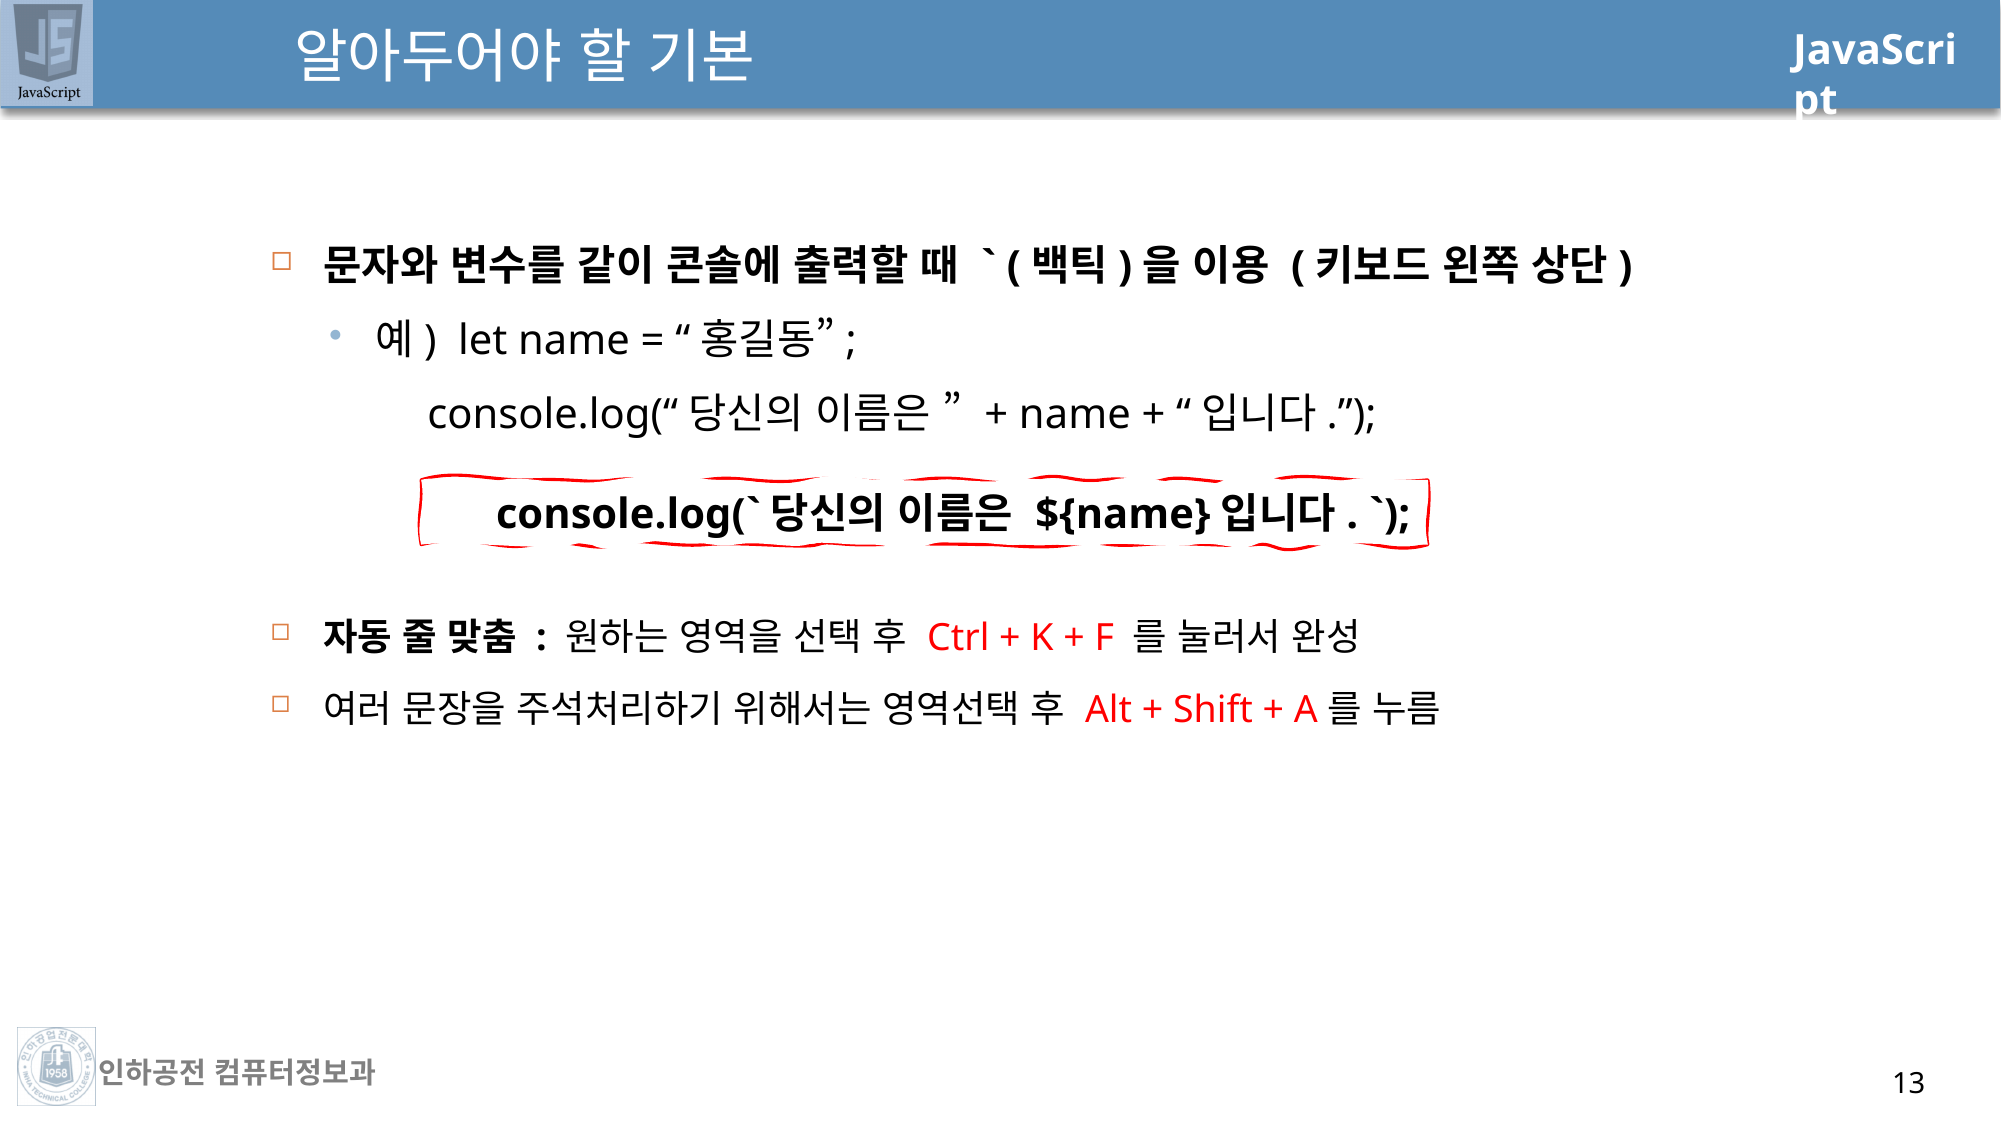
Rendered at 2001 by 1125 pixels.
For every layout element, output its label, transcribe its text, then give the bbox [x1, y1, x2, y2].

title 알아두어야 할 기본 [279, 7, 1390, 102]
list 문자와 변수를 같이 콘솔에 출력할 때 ` (백틱)을 이용 (키보드 왼쪽 상단) 예) let name = “홍길동”; console.log(“당신의 이름은 ” + name + “입니다.”); 자동 줄 맞춤 : 원하는 영역을 선택 후 Ctrl + K + F 를 눌러서 완성 여러 문장을 주석처리하기 위해서는 영역선택 후 Alt + Shift + A를 누름 [255, 231, 1768, 835]
text_box console.log(`당신의 이름은 ${name}입니다. `); [417, 473, 1431, 552]
